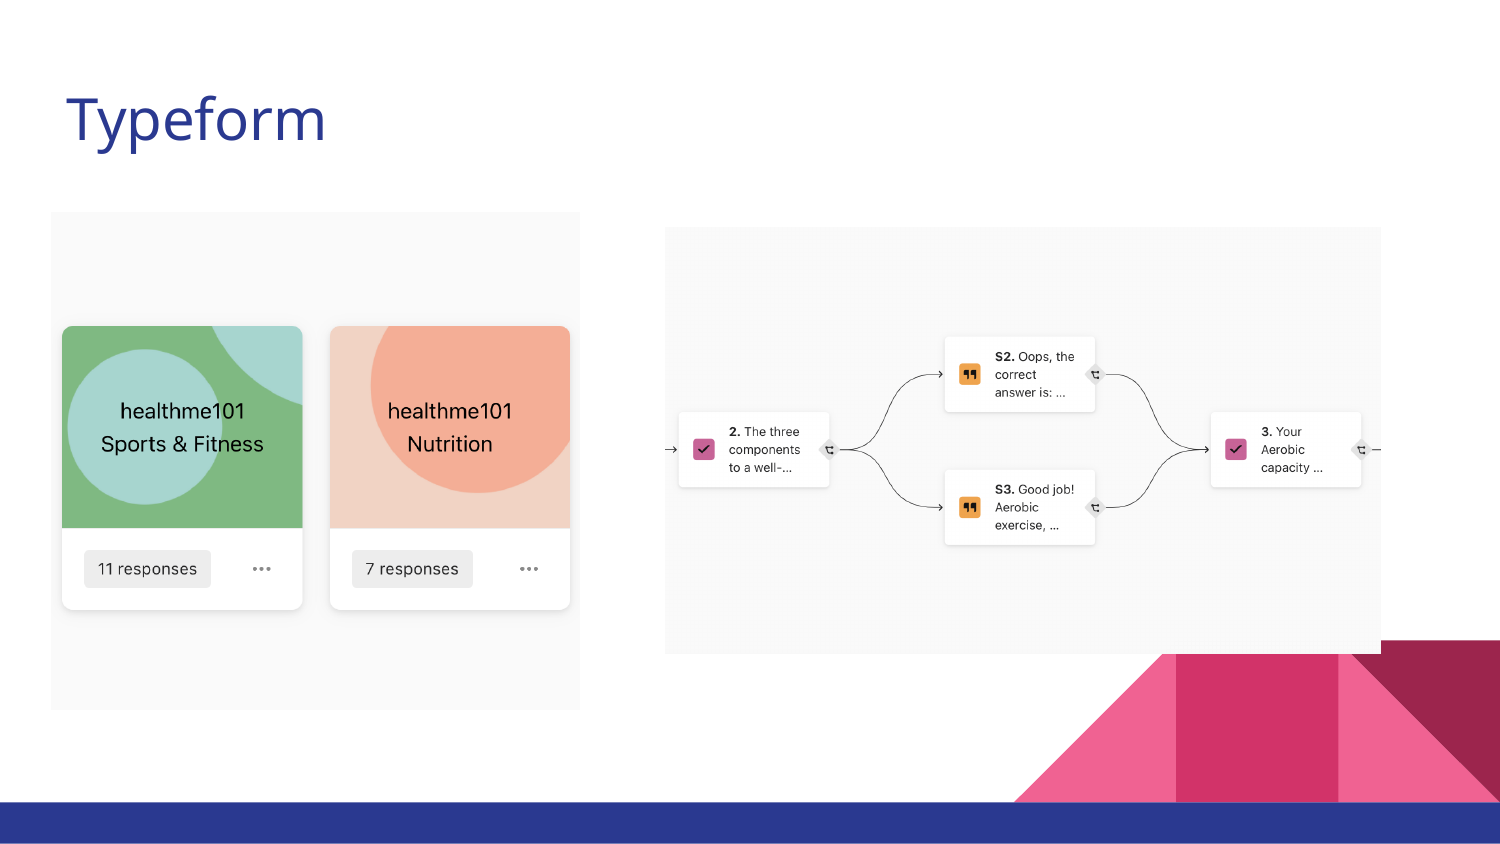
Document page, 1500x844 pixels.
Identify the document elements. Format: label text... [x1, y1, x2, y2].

picture [665, 226, 1382, 654]
title Typeform [51, 67, 1449, 167]
picture [50, 212, 580, 710]
